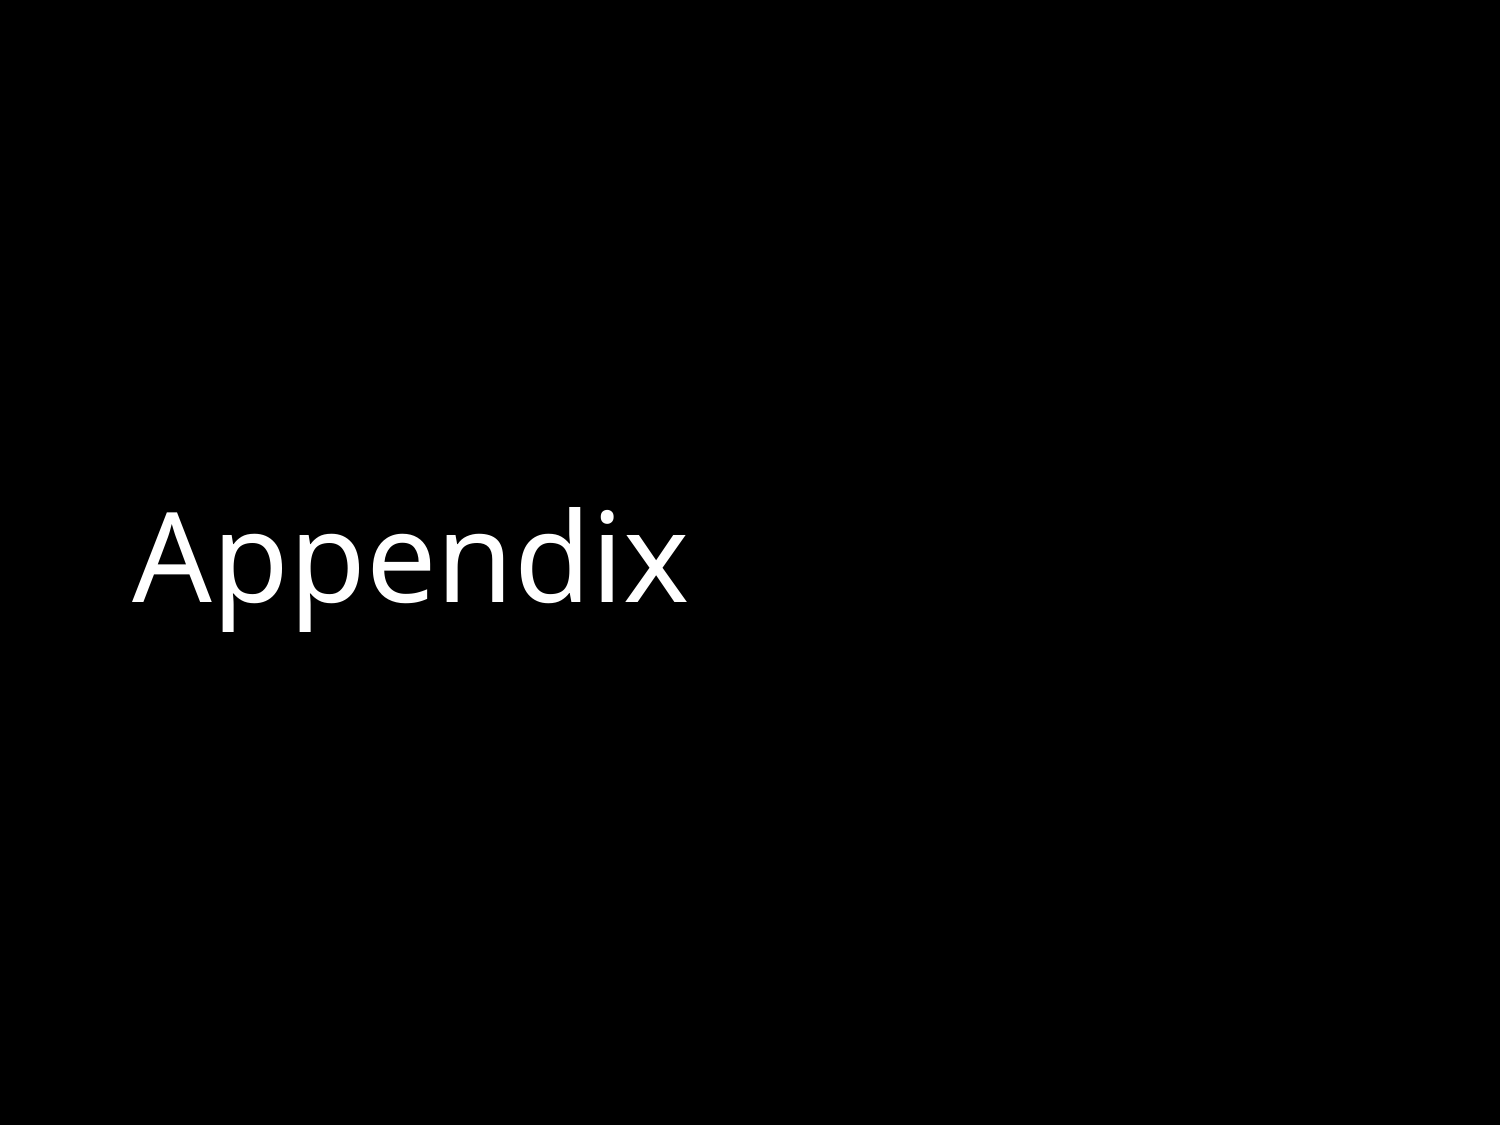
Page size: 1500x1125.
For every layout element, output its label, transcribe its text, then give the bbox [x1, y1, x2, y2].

text_box Appendix [117, 167, 1412, 636]
